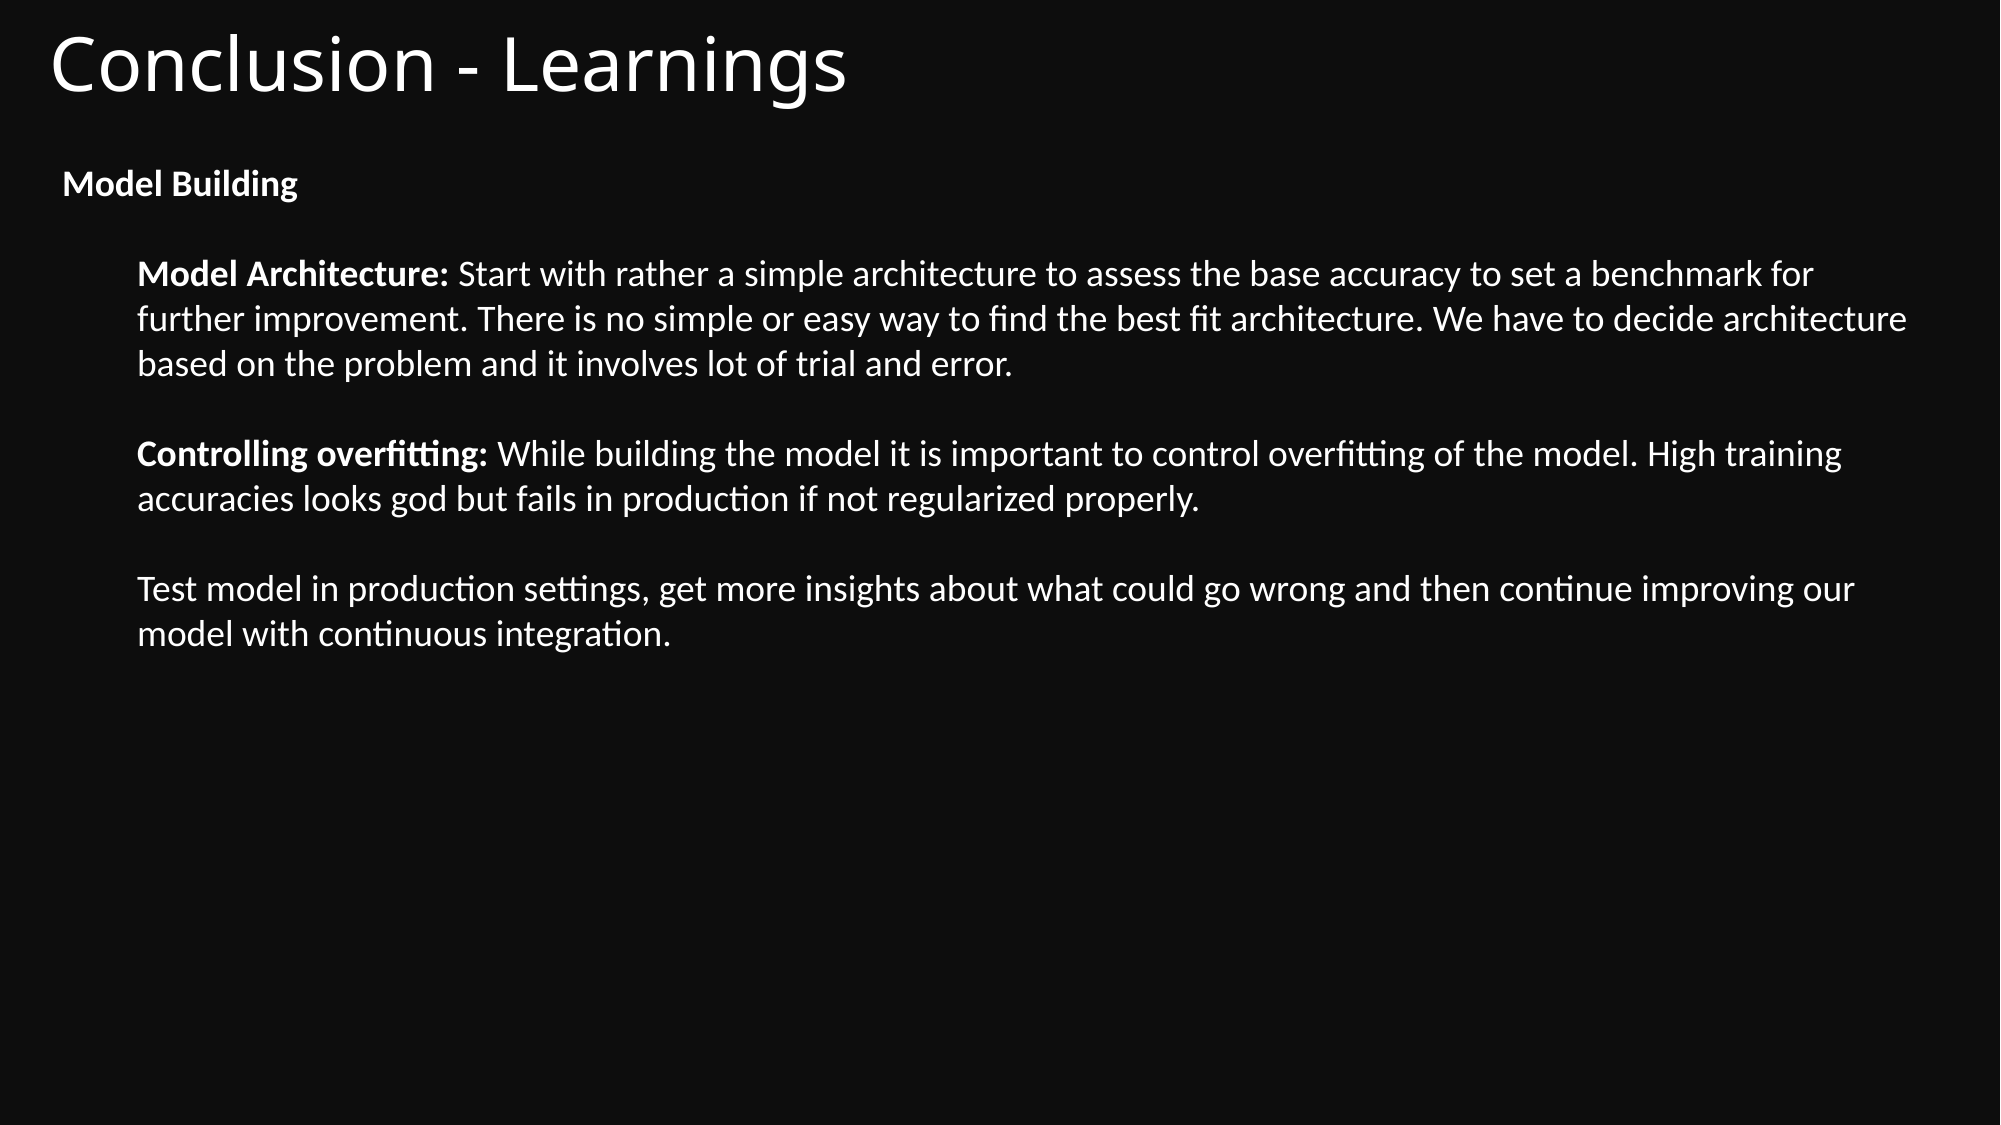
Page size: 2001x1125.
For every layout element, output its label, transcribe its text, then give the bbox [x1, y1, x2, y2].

title Conclusion - Learnings [34, 22, 1760, 113]
text_box Model Building Model Architecture: Start with rather a simple architecture to assess the base accuracy to set a benchmark for further improvement. There is no simple or easy way to find the best fit architecture. We have to decide architecture based on the problem and it involves lot of trial and error. Controlling overfitting: While building the model it is important to control overfitting of the model. High training accuracies looks god but fails in production if not regularized properly. Test model in production settings, get more insights about what could go wrong and then continue improving our model with continuous integration. [47, 151, 1934, 707]
